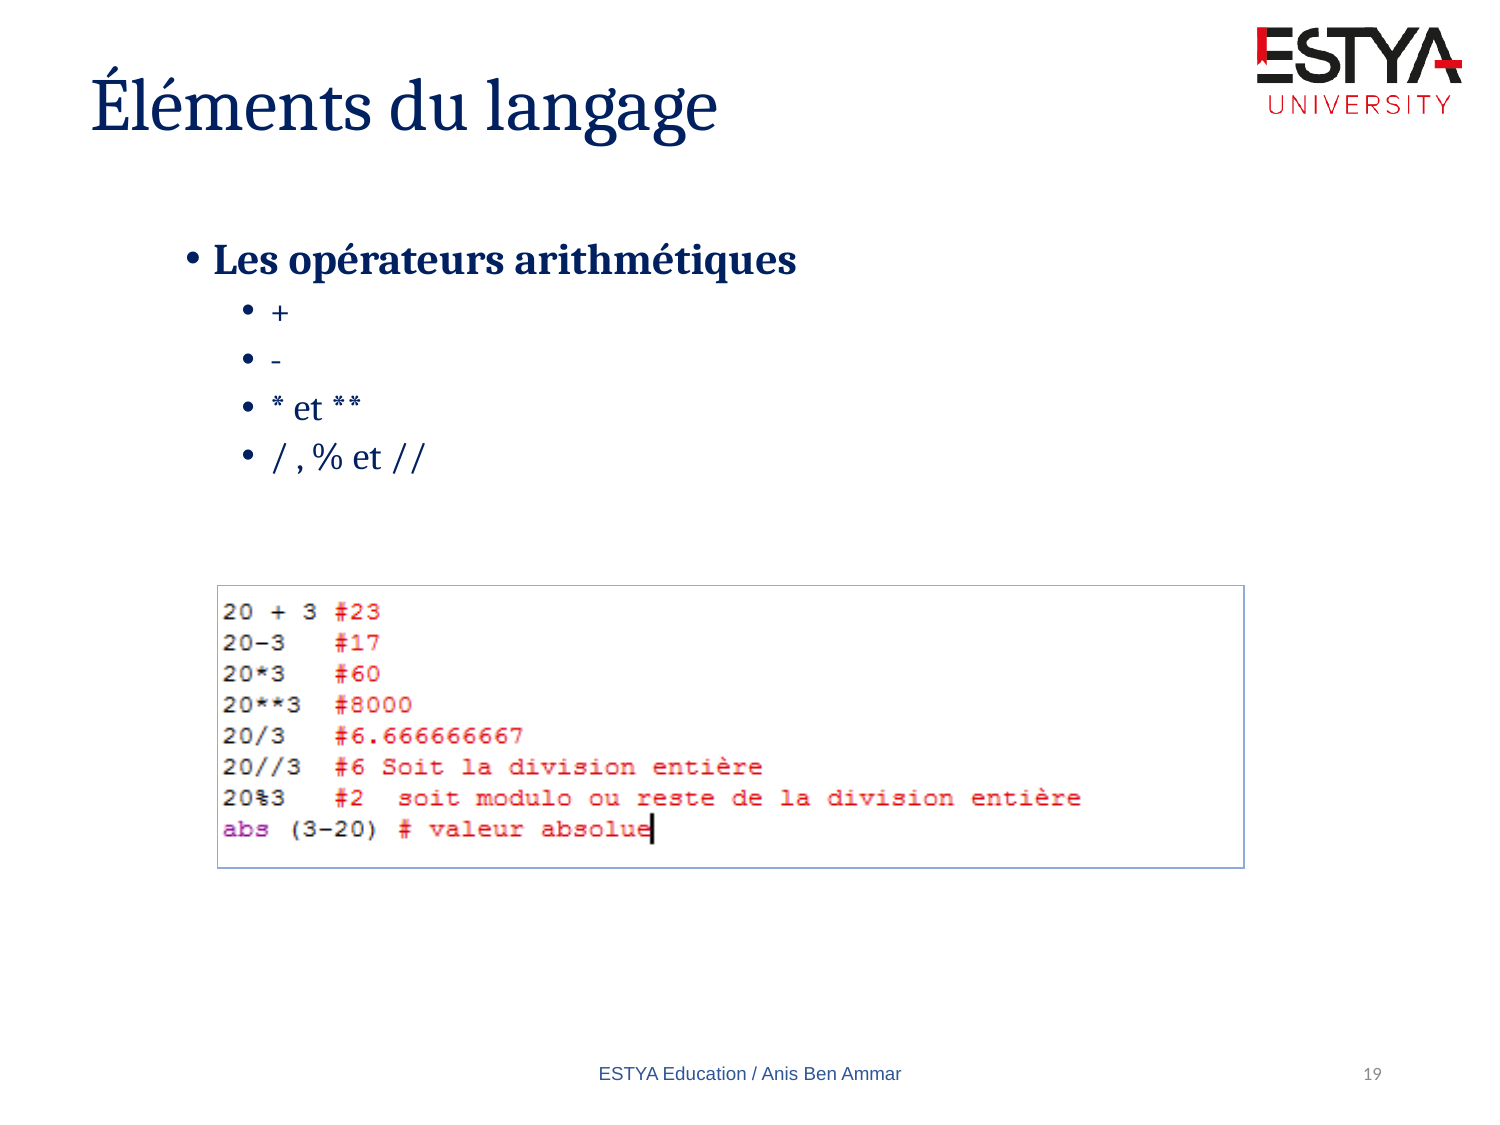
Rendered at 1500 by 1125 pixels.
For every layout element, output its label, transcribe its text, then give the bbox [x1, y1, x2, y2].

slide_number 19 [1059, 1042, 1397, 1103]
picture [1257, 27, 1462, 114]
picture [218, 586, 1244, 868]
footer ESTYA Education / Anis Ben Ammar [496, 1042, 1004, 1103]
list Les opérateurs arithmétiques + - * et ** / , % et // [170, 229, 1379, 623]
title Éléments du langage [75, 27, 1425, 186]
